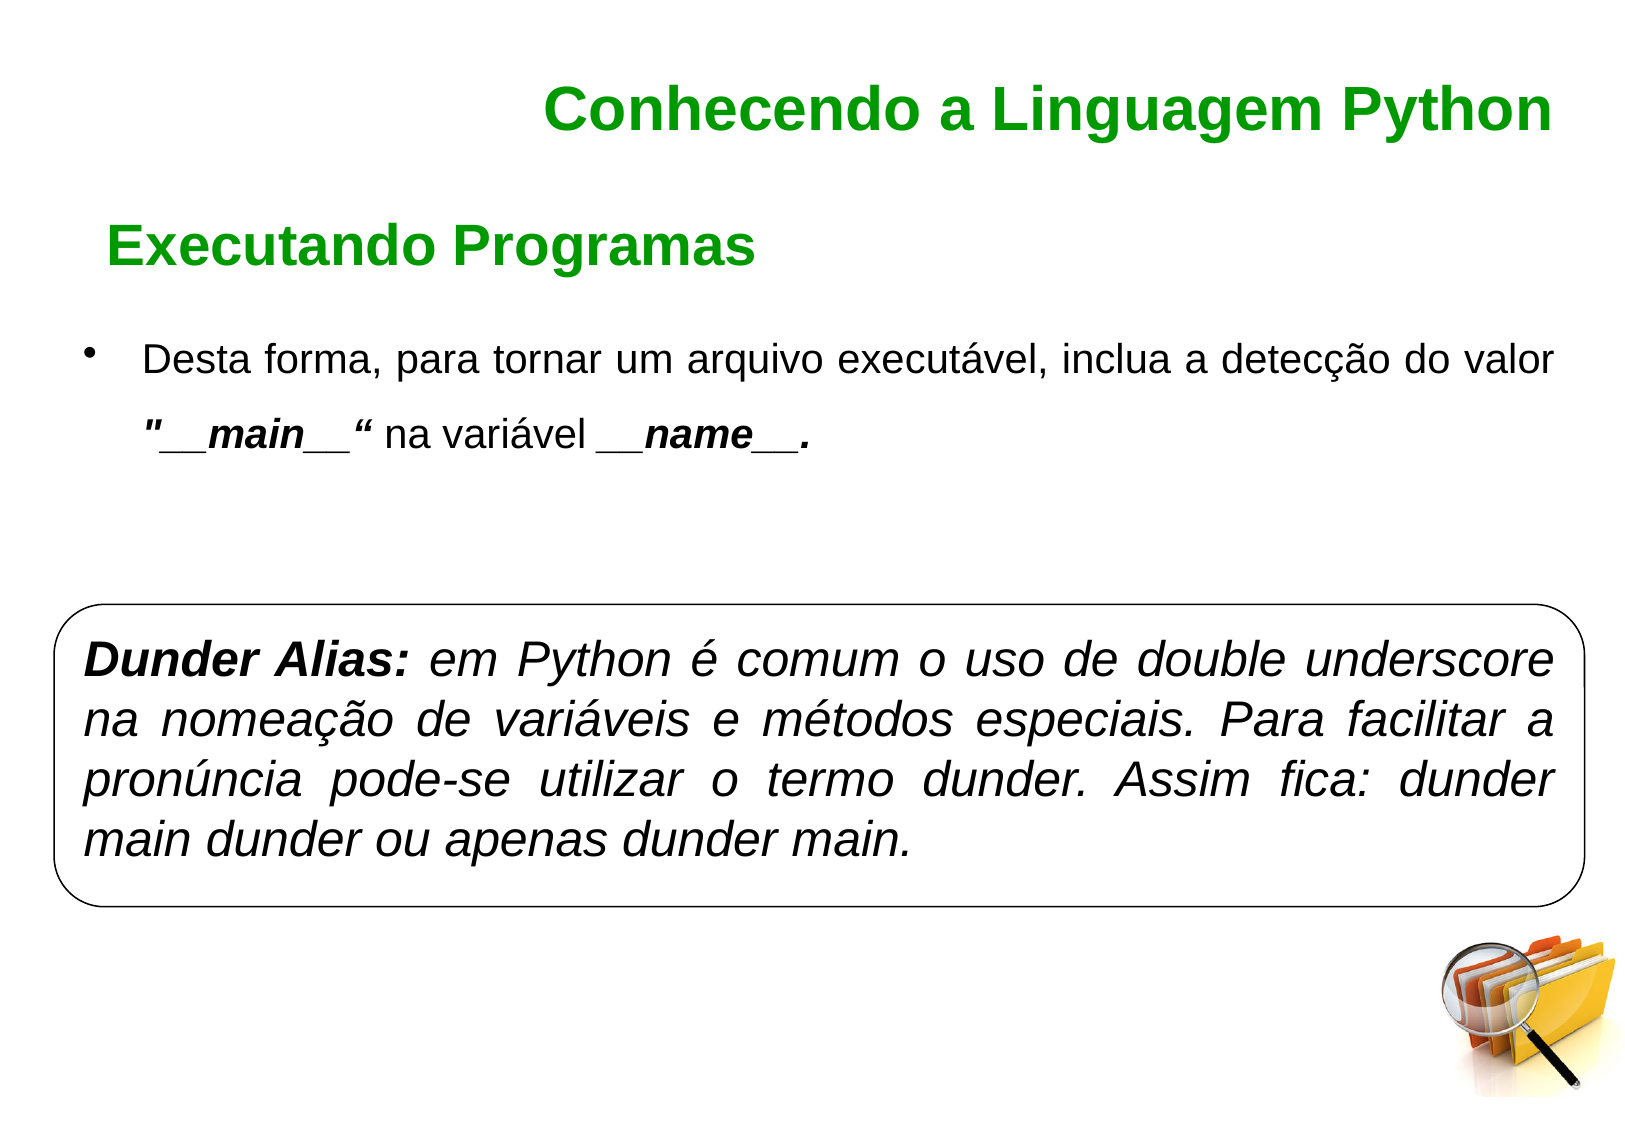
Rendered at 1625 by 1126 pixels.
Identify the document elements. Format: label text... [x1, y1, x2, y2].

text_box Dunder Alias: em Python é comum o uso de double underscore na nomeação de variáveis e métodos especiais. Para facilitar a pronúncia pode-se utilizar o termo dunder. Assim fica: dunder main dunder ou apenas dunder main. [54, 604, 1585, 907]
text_box Executando Programas [91, 184, 1571, 300]
text_box Conhecendo a Linguagem Python [424, 47, 1571, 164]
picture [1430, 926, 1625, 1097]
text_box Desta forma, para tornar um arquivo executável, inclua a detecção do valor "__main__“ na variável __name__. [68, 300, 1571, 520]
